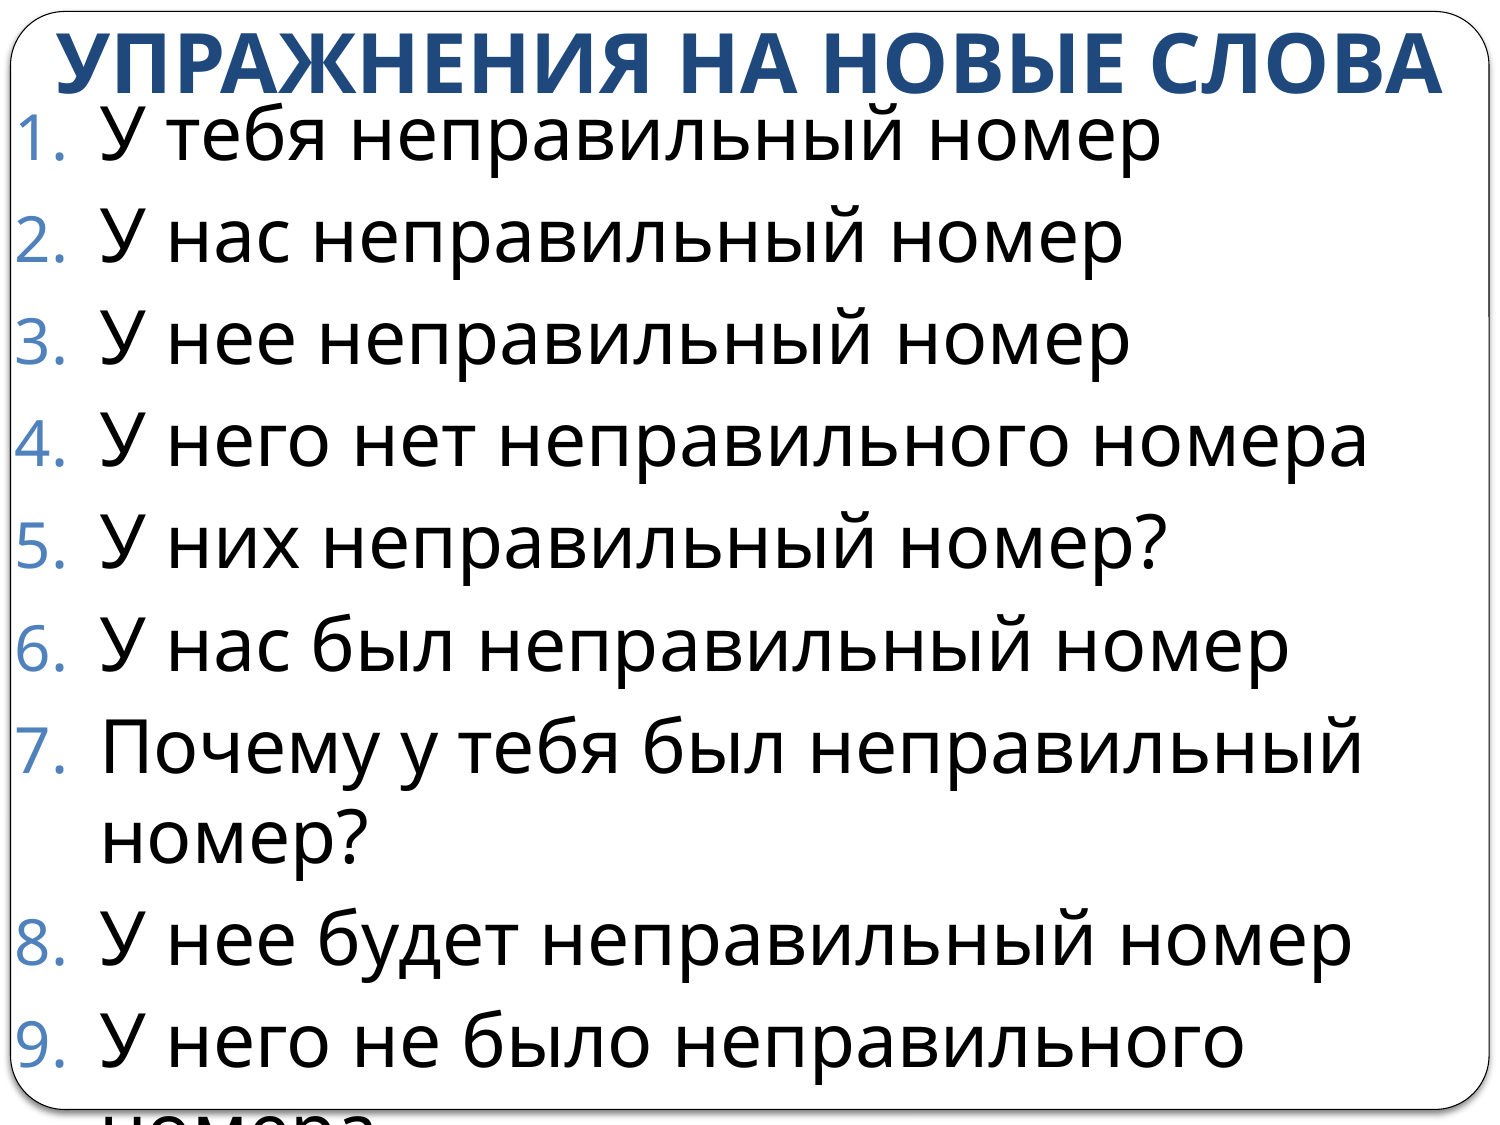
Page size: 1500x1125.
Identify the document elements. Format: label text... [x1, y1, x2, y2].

list У тебя неправильный номер У нас неправильный номер У нее неправильный номер У него нет неправильного номера У них неправильный номер? У нас был неправильный номер Почему у тебя был неправильный номер? У нее будет неправильный номер У него не было неправильного номера [0, 78, 1500, 1125]
title УПРАЖНЕНИЯ НА НОВЫЕ СЛОВА [0, 0, 1500, 78]
